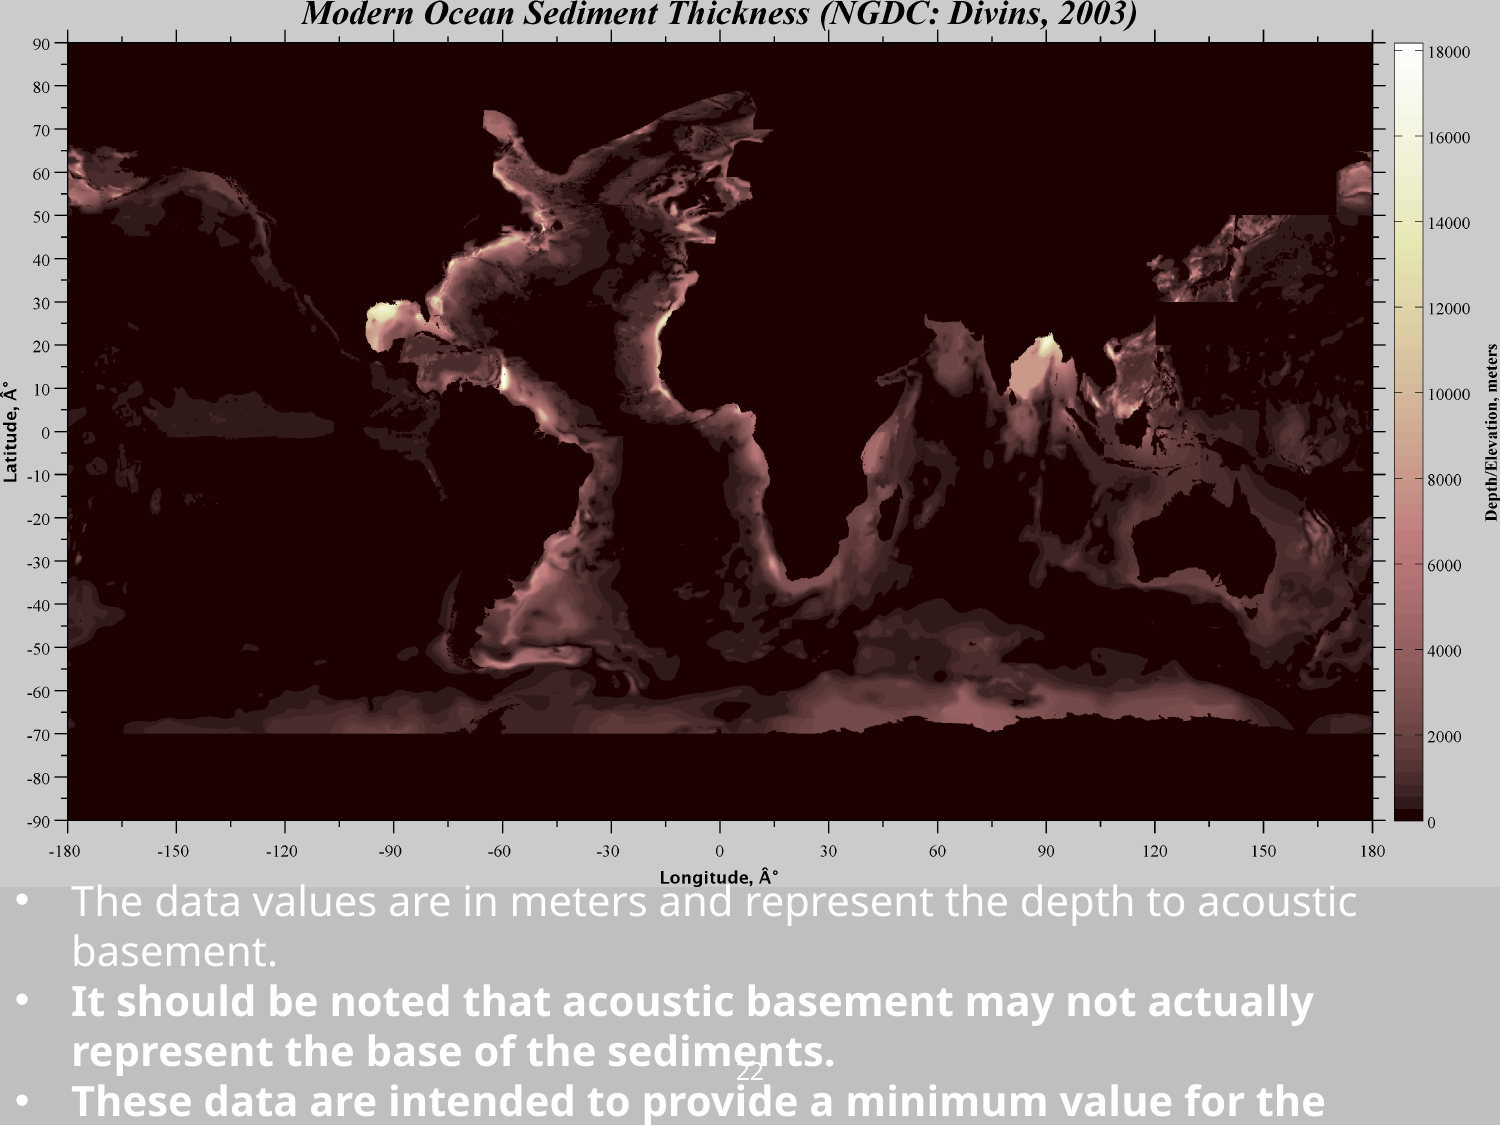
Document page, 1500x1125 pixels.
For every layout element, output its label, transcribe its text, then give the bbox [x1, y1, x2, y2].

text_box The data values are in meters and represent the depth to acoustic basement. It should be noted that acoustic basement may not actually represent the base of the sediments. These data are intended to provide a minimum value for the thickness of the sediment in a particular geographic region. [0, 932, 1500, 1125]
picture [0, 0, 1500, 887]
slide_number 22 [693, 1042, 807, 1103]
